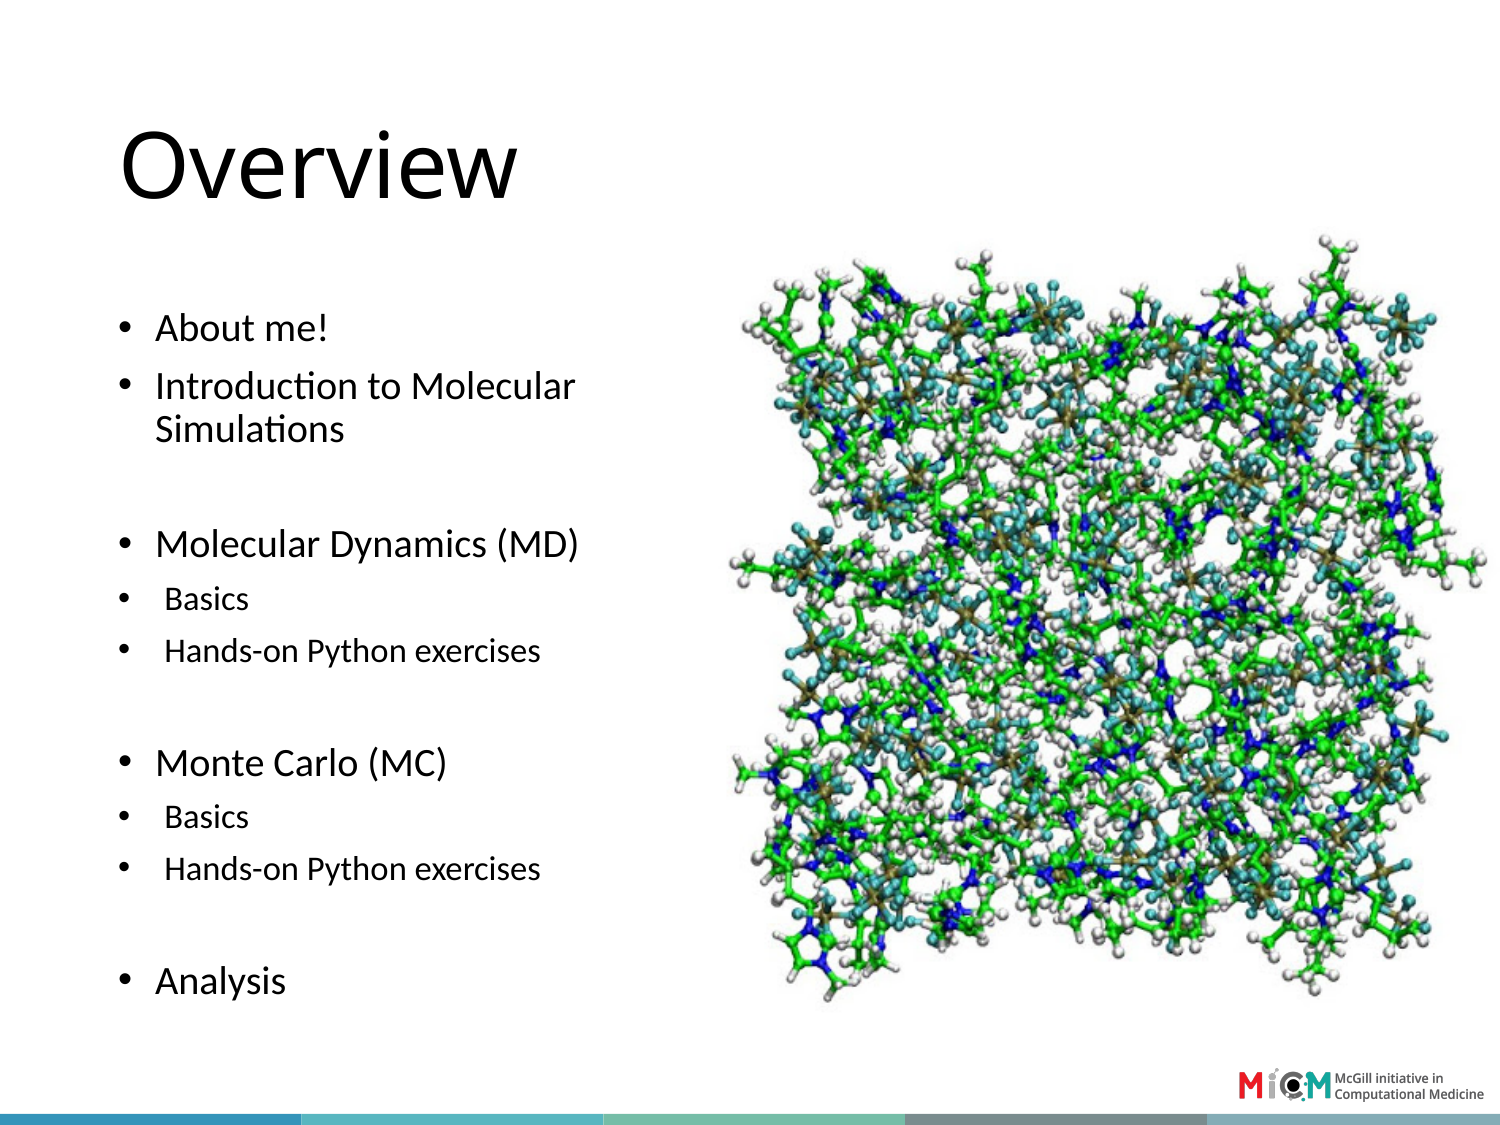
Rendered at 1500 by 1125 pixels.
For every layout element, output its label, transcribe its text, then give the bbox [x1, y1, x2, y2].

picture [1211, 1051, 1500, 1122]
title Overview [103, 59, 1397, 278]
picture [689, 226, 1500, 1014]
list About me! Introduction to Molecular Simulations Molecular Dynamics (MD) Basics Hands-on Python exercises Monte Carlo (MC) Basics Hands-on Python exercises Analysis [103, 299, 689, 1014]
